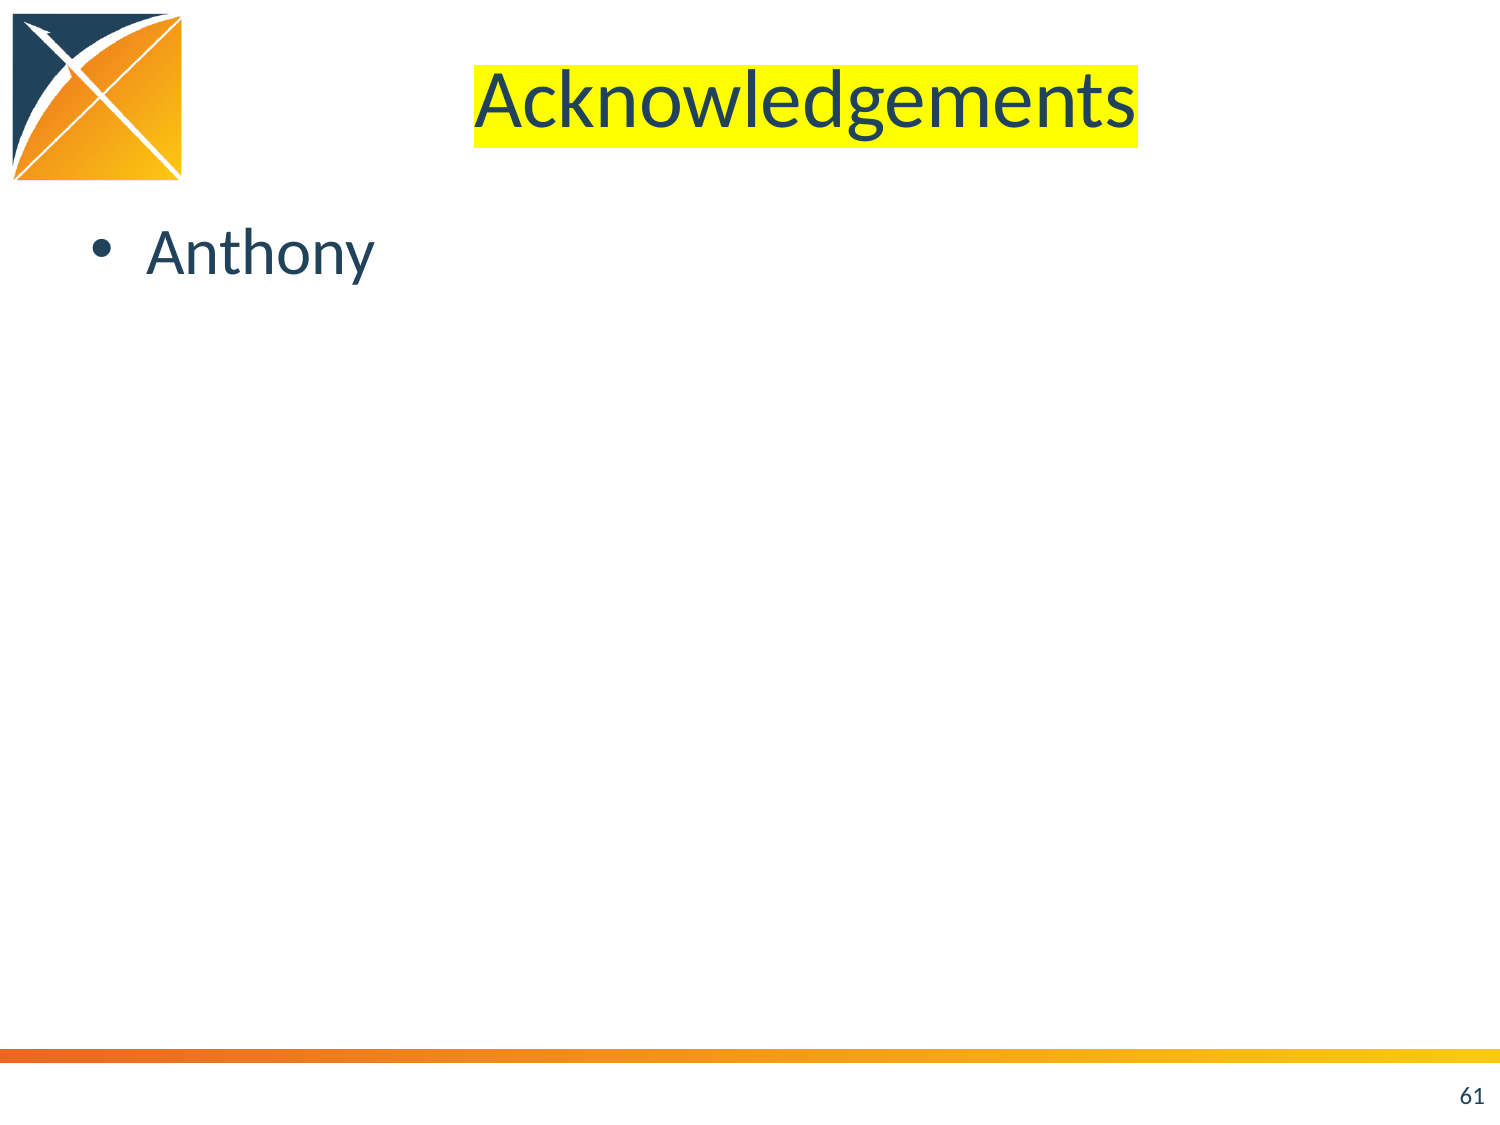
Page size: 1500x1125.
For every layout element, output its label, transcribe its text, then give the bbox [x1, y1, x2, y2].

picture [0, 0, 206, 200]
list Anthony [75, 200, 1425, 1005]
title Acknowledgements [187, 24, 1425, 163]
slide_number 61 [1149, 1065, 1500, 1125]
